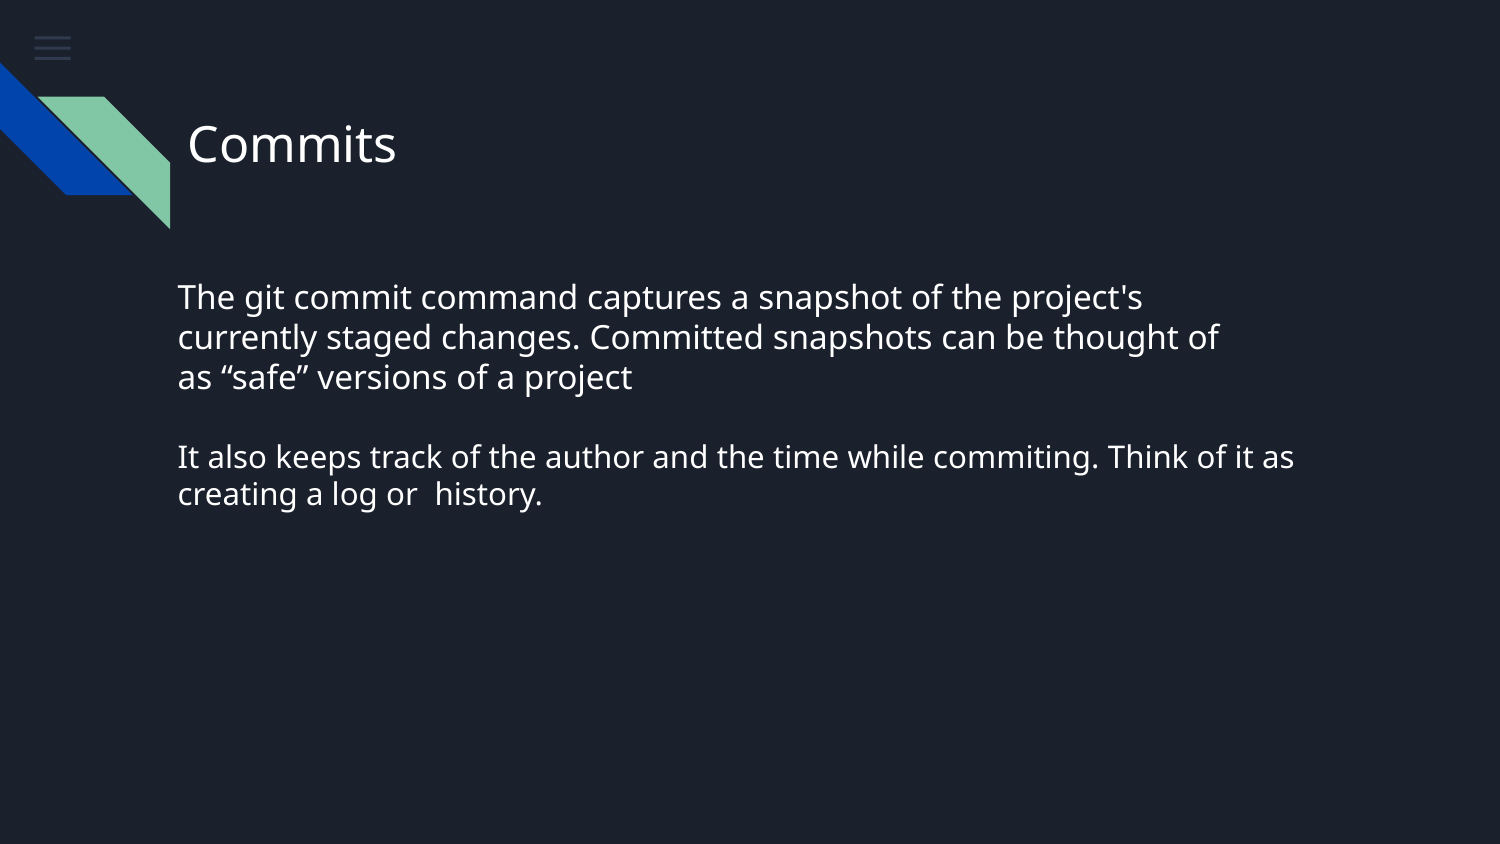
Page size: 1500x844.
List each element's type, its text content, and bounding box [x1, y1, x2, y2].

text_box The git commit command captures a snapshot of the project's currently staged changes. Committed snapshots can be thought of as “safe” versions of a project [162, 261, 1243, 421]
text_box It also keeps track of the author and the time while commiting. Think of it as creating a log or history. [162, 421, 1367, 563]
title Commits [172, 97, 1328, 248]
